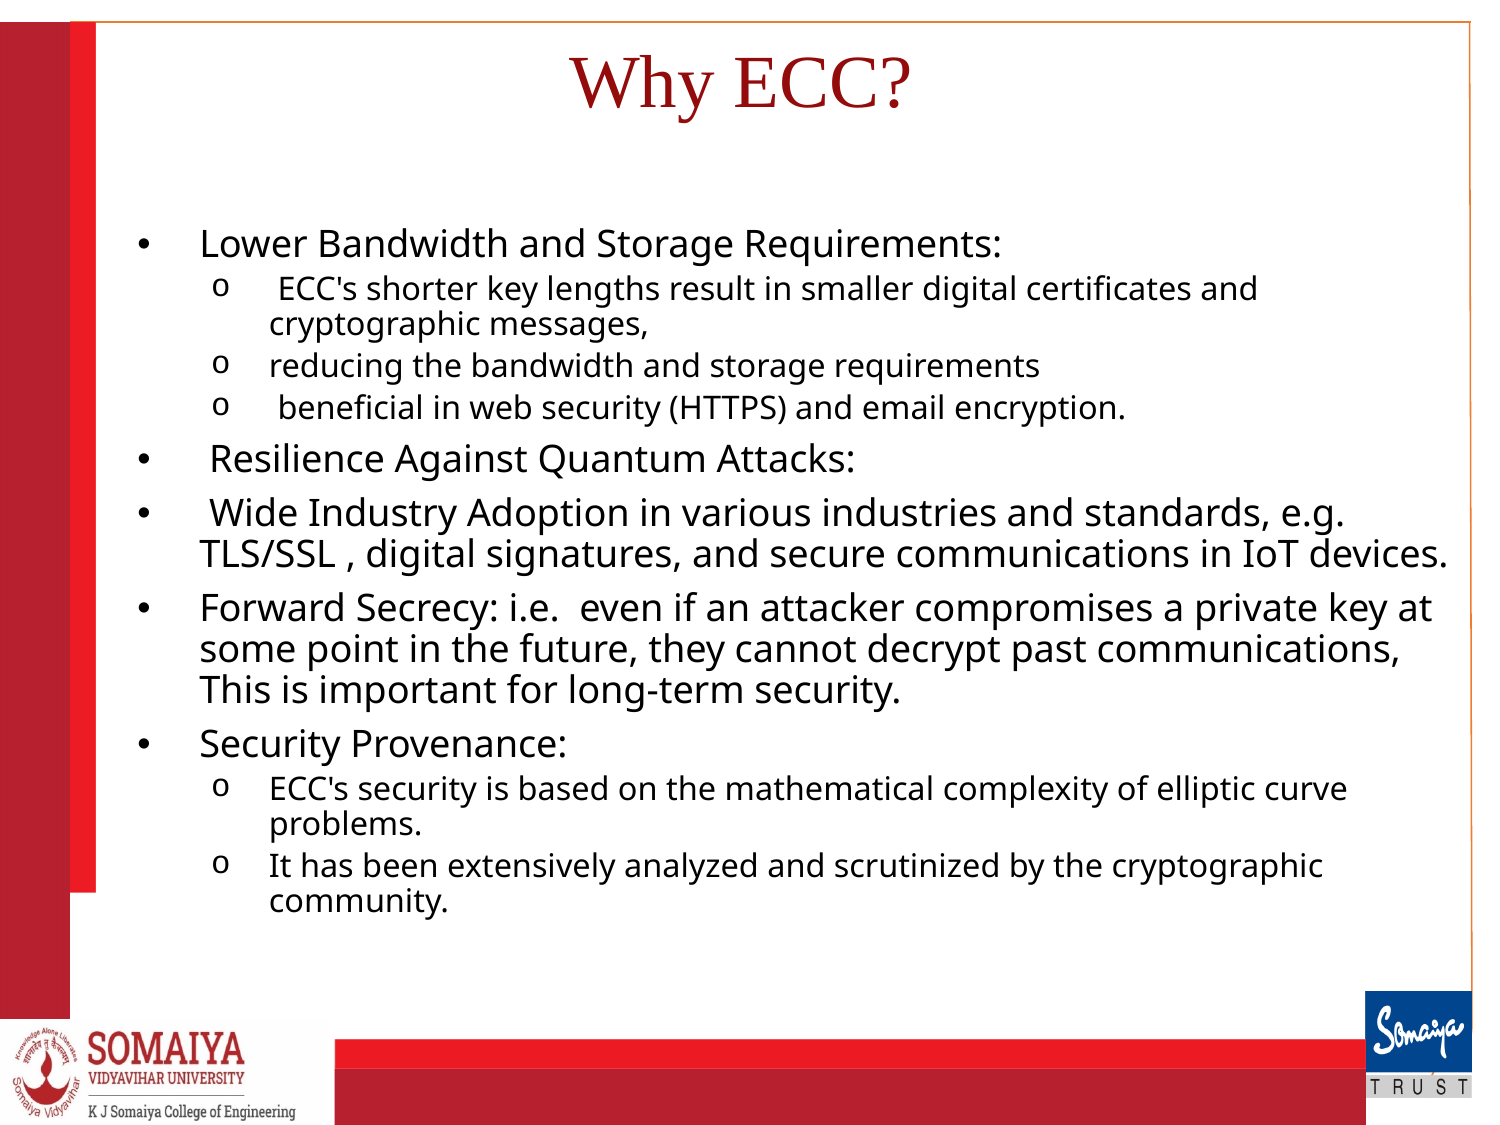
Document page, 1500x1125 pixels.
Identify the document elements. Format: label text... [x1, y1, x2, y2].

picture [1365, 991, 1472, 1098]
picture [0, 22, 327, 1125]
list Lower Bandwidth and Storage Requirements: ECC's shorter key lengths result in smaller digital certificates and cryptographic messages, reducing the bandwidth and storage requirements beneficial in web security (HTTPS) and email encryption. Resilience Against Quantum Attacks: Wide Industry Adoption in various industries and standards, e.g. TLS/SSL , digital signatures, and secure communications in IoT devices. Forward Secrecy: i.e. even if an attacker compromises a private key at some point in the future, they cannot decrypt past communications, This is important for long-term security. Security Provenance: ECC's security is based on the mathematical complexity of elliptic curve problems. It has been extensively analyzed and scrutinized by the cryptographic community. [114, 217, 1465, 960]
title Why ECC? [134, 35, 1349, 179]
picture [335, 1040, 1365, 1125]
